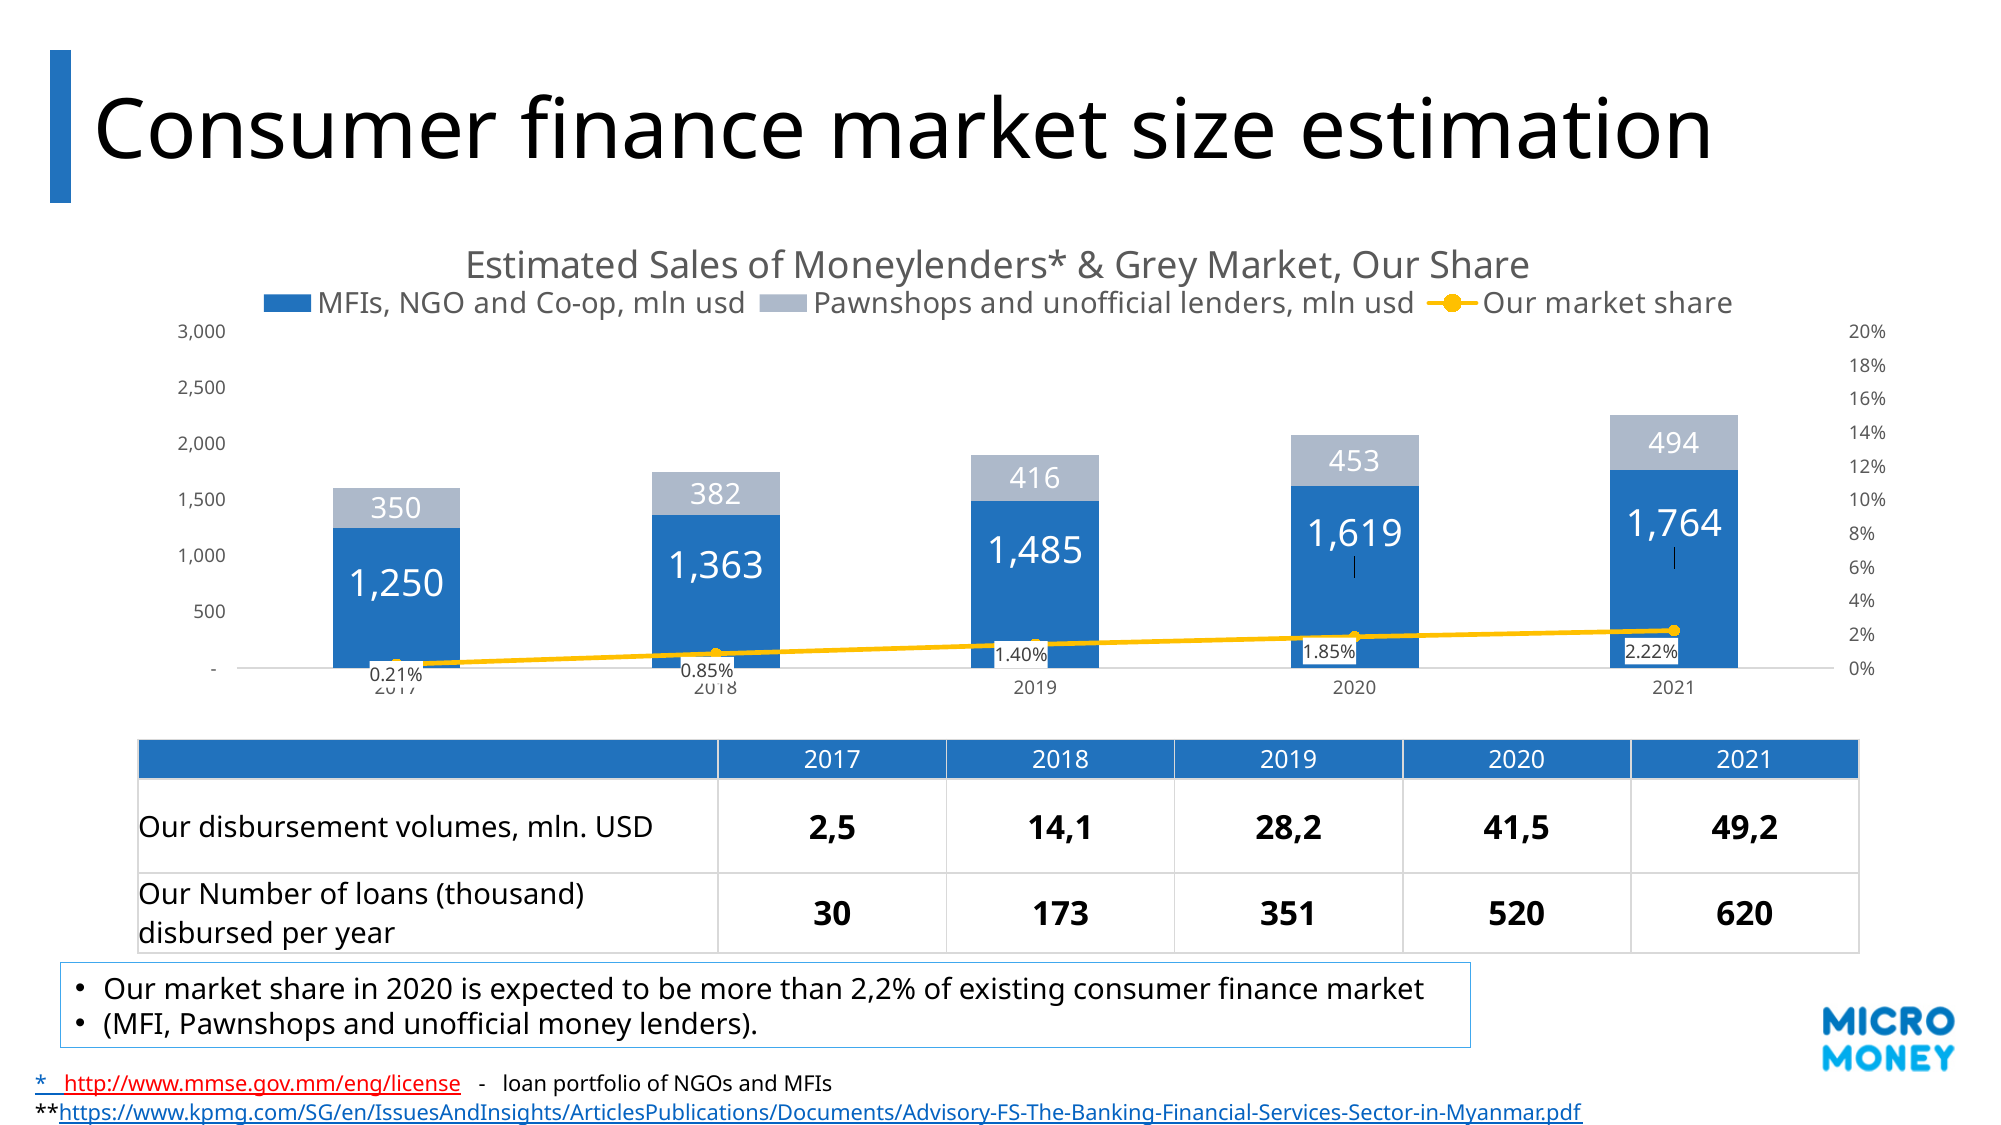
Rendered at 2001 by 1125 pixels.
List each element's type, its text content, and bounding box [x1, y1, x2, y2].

table_header 2021 [1632, 740, 1858, 778]
table_cell 351 [1175, 874, 1402, 952]
table_header 2020 [1404, 740, 1630, 778]
table_cell Our disbursement volumes, mln. USD [139, 780, 717, 872]
text_box Consumer finance market size estimation [78, 68, 1860, 183]
table_cell 173 [947, 874, 1174, 952]
table_cell 30 [719, 874, 946, 952]
picture [1783, 933, 1995, 1125]
table_header 2019 [1175, 740, 1402, 778]
table_cell 28,2 [1175, 780, 1402, 872]
table_cell 2,5 [719, 780, 946, 872]
table_cell 620 [1632, 874, 1858, 952]
table_cell Our Number of loans (thousand) disbursed per year [139, 874, 717, 952]
table_cell 14,1 [947, 780, 1174, 872]
text_box * http://www.mmse.gov.mm/eng/license - loan portfolio of NGOs and MFIs **https://www.kpmg.com/SG/en/IssuesAndInsights/ArticlesPublications/Documents/Advisory-FS-The-Banking-Financial-Services-Sector-in-Myanmar.pdf [20, 1062, 1695, 1125]
table_cell 41,5 [1404, 780, 1630, 872]
table_header 2018 [947, 740, 1174, 778]
table_cell 520 [1404, 874, 1630, 952]
table_header [139, 740, 717, 778]
text_box Our market share in 2020 is expected to be more than 2,2% of existing consumer finance market (MFI, Pawnshops and unofficial money lenders). [60, 962, 1471, 1048]
table_header 2017 [719, 740, 946, 778]
chart [60, 207, 1937, 740]
table_cell 49,2 [1632, 780, 1858, 872]
